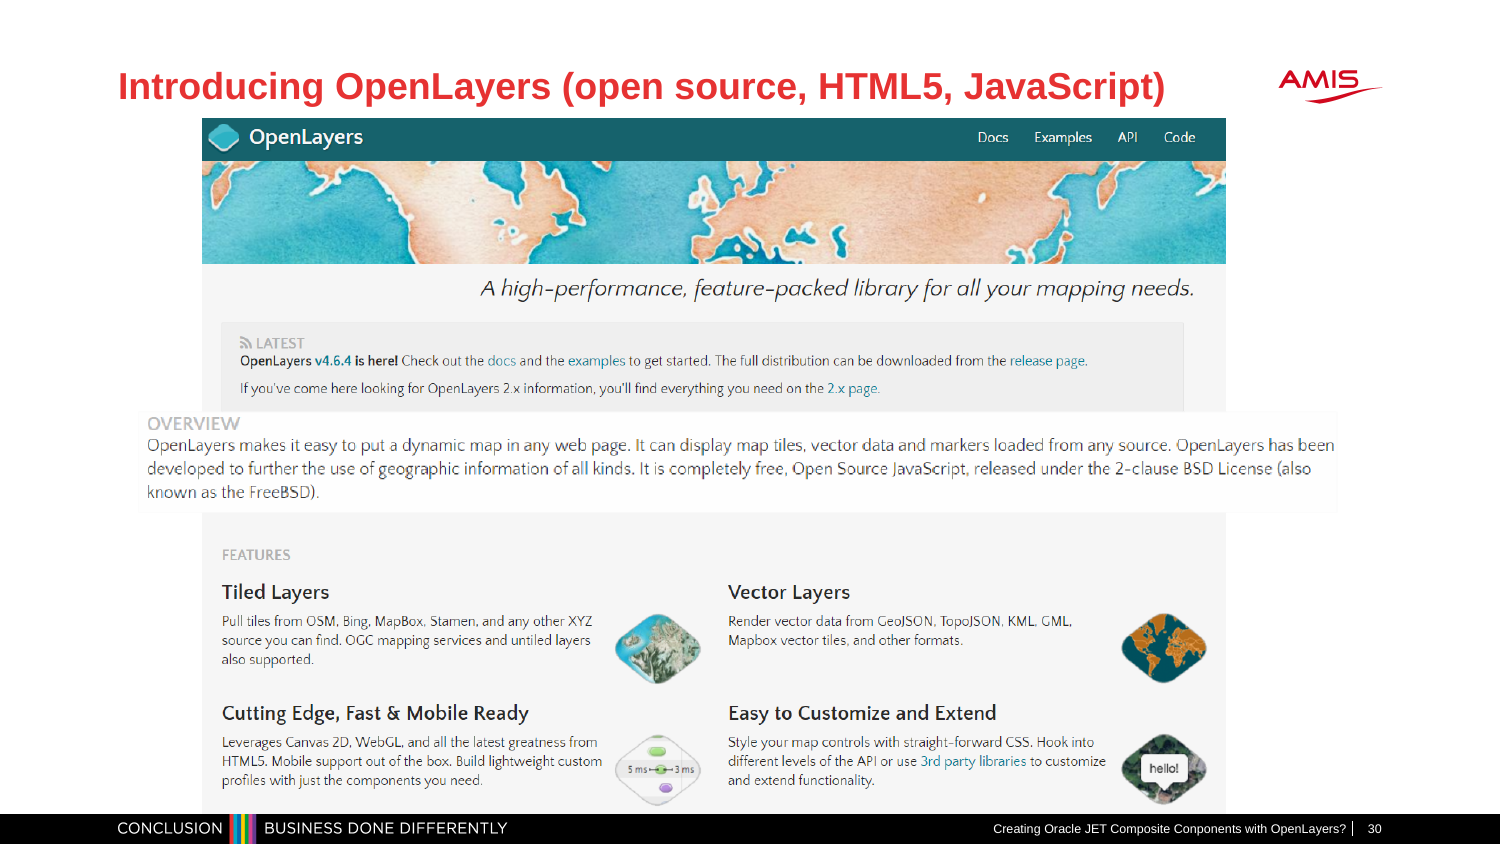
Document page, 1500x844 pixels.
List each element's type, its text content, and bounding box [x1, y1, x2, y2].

picture [1205, 58, 1388, 106]
picture [0, 118, 1500, 844]
slide_number 30 [1358, 820, 1382, 839]
title Introducing OpenLayers (open source, HTML5, JavaScript) [118, 47, 1205, 118]
footer Creating Oracle JET Composite Conponents with OpenLayers? [814, 820, 1347, 839]
